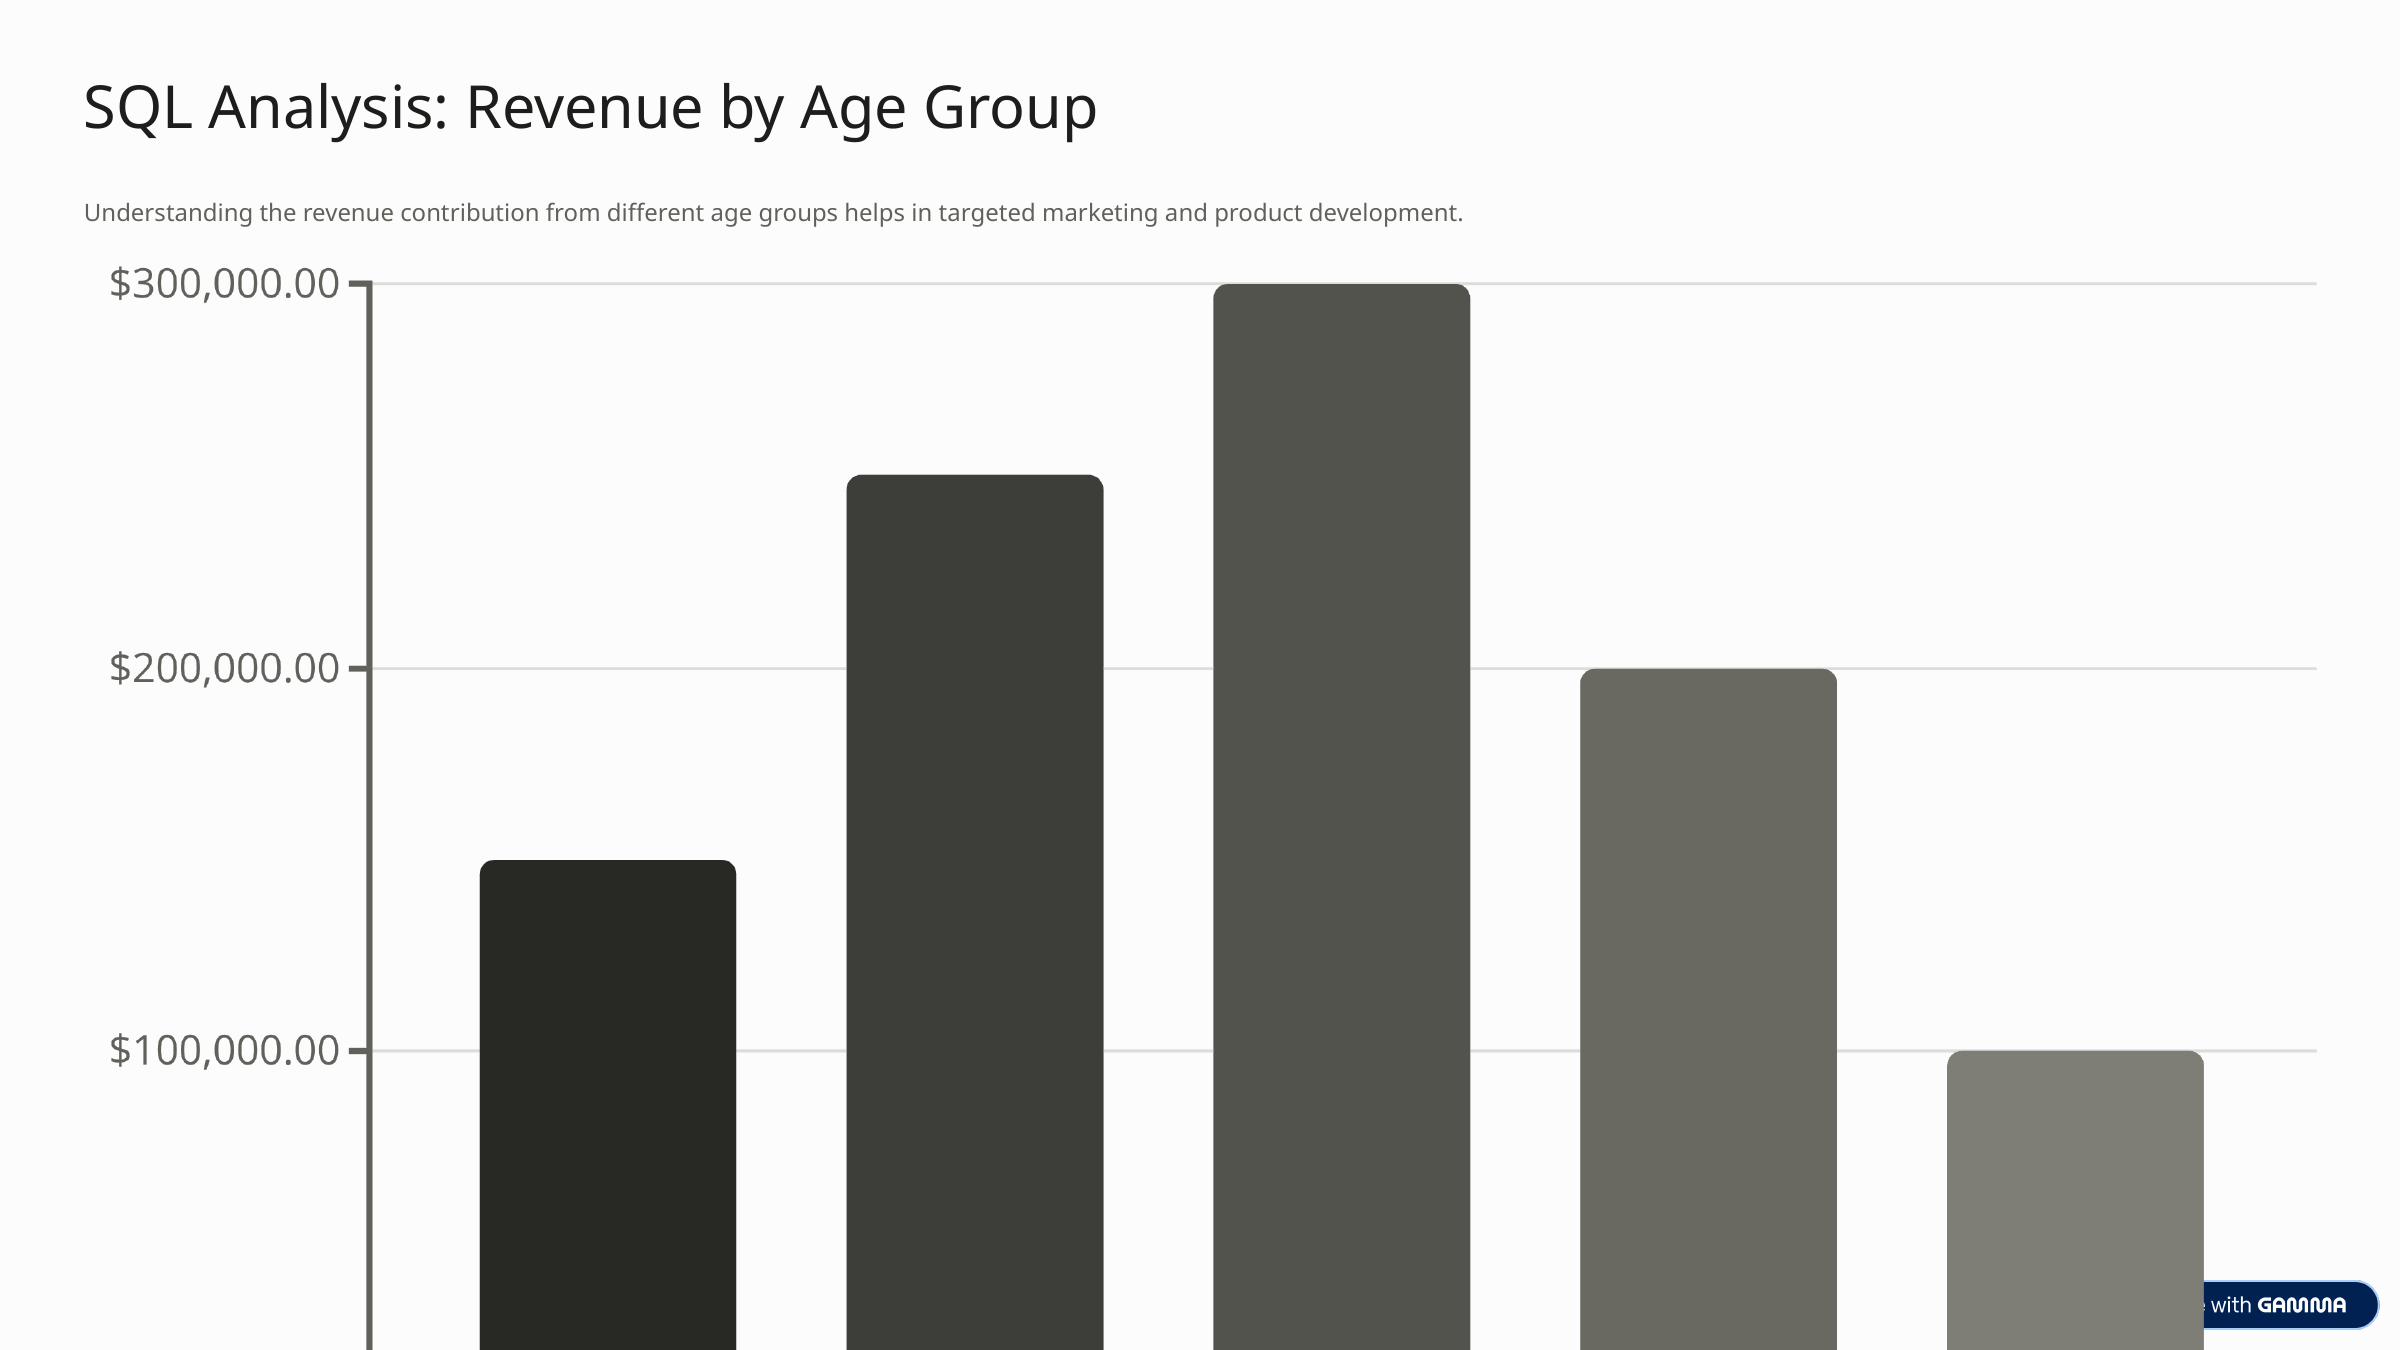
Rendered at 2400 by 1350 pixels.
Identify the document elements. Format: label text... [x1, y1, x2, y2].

text_box SQL Analysis: Revenue by Age Group [83, 65, 1202, 141]
picture [83, 254, 2389, 1350]
text_box Understanding the revenue contribution from different age groups helps in targeted marketing and product development. [83, 188, 2316, 228]
